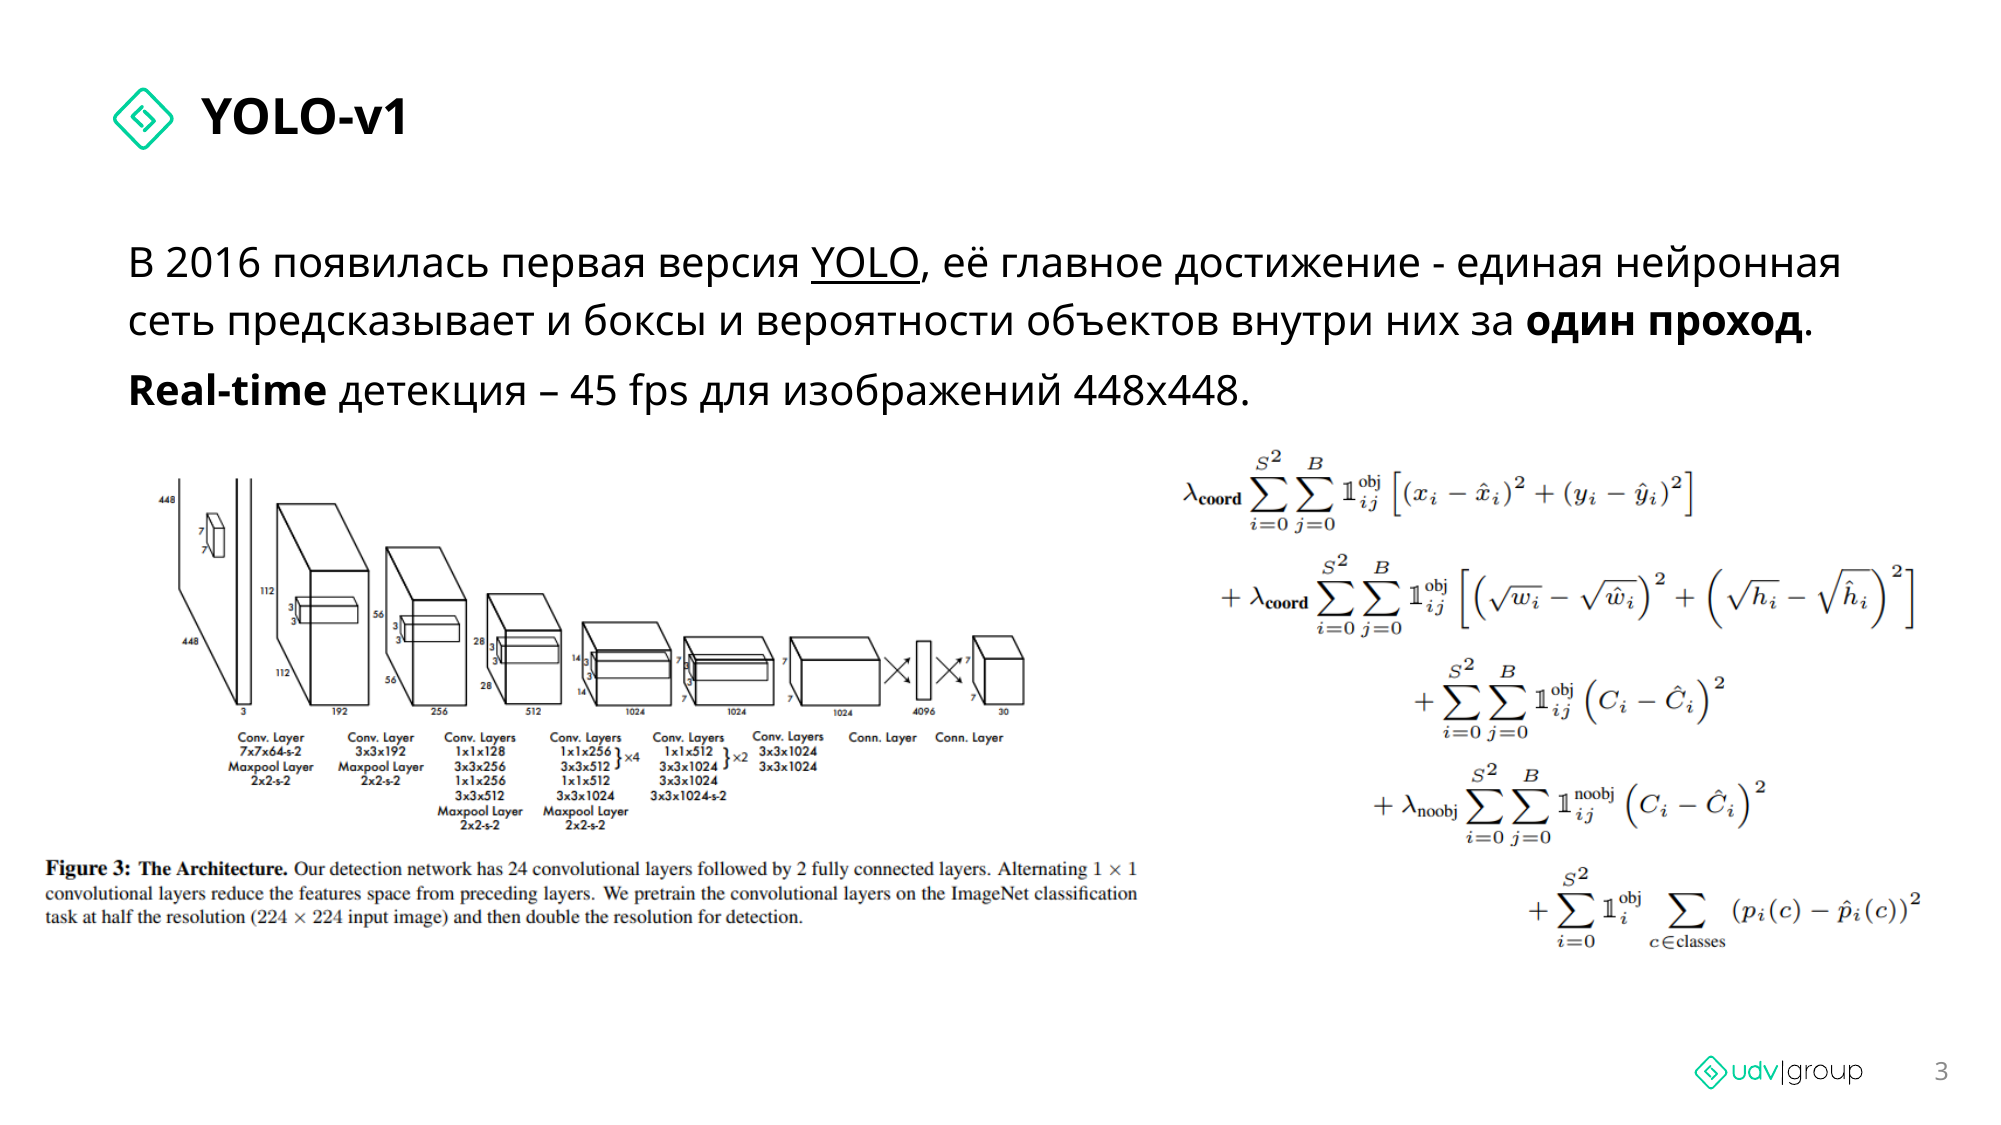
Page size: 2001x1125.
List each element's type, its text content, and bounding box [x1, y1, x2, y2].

list В 2016 появилась первая версия YOLO, её главное достижение - единая нейронная сеть предсказывает и боксы и вероятности объектов внутри них за один проход. Real-time детекция – 45 fps для изображений 448x448. [112, 228, 1896, 563]
title YOLO-v1 [186, 86, 1863, 151]
picture [1176, 441, 1922, 959]
slide_number 3 [1879, 1042, 1964, 1103]
picture [37, 468, 1151, 943]
